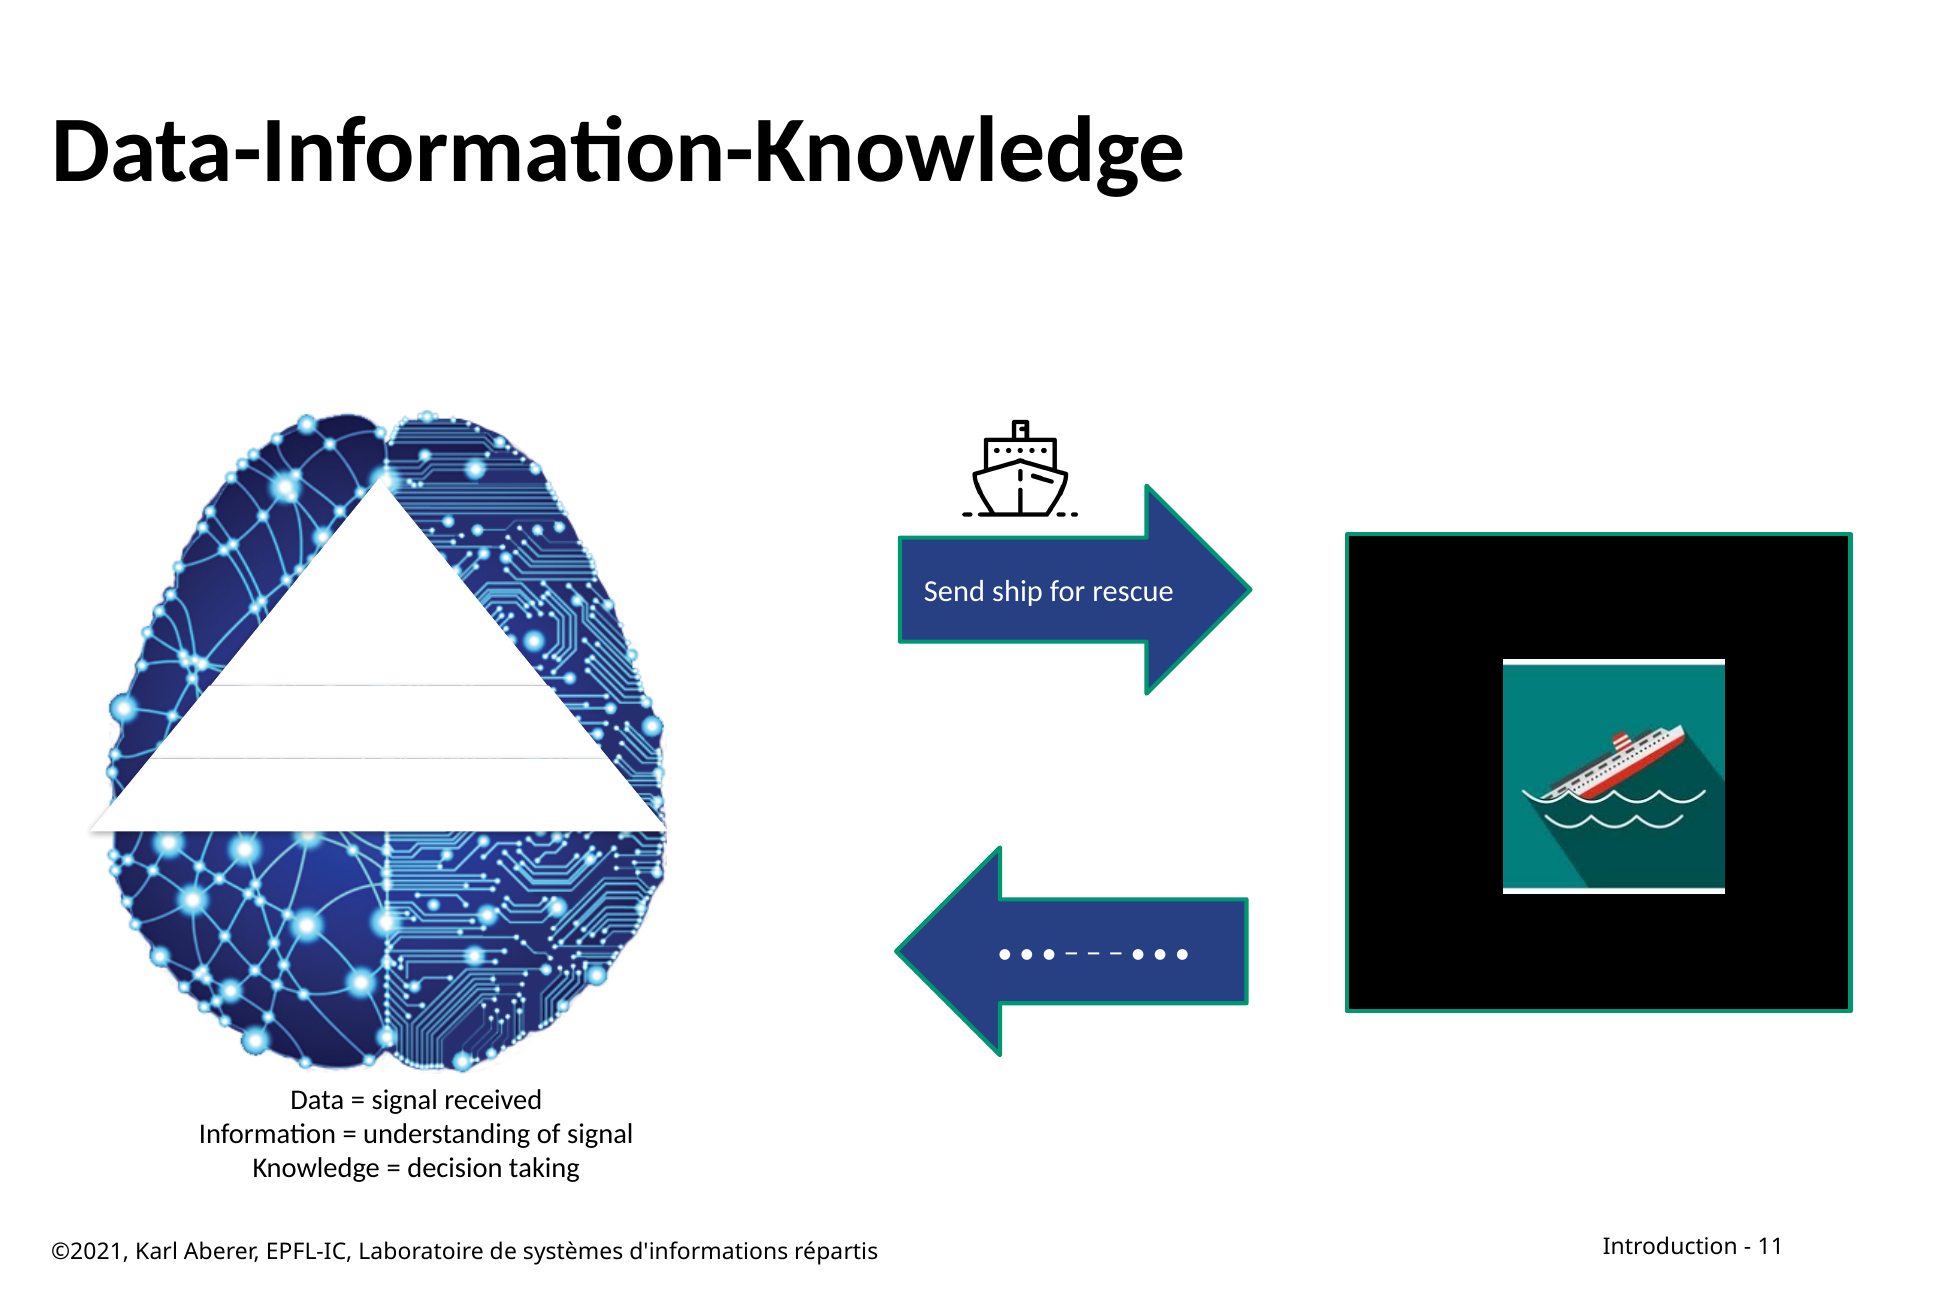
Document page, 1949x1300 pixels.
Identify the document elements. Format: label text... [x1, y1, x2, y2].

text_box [899, 410, 1251, 694]
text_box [1347, 534, 1851, 1012]
text_box • • • − − − • • • [894, 845, 1249, 1058]
footer ©2021, Karl Aberer, EPFL-IC, Laboratoire de systèmes d'informations répartis [32, 1227, 1284, 1271]
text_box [89, 410, 685, 1193]
title Data-Information-Knowledge [32, 57, 1803, 232]
